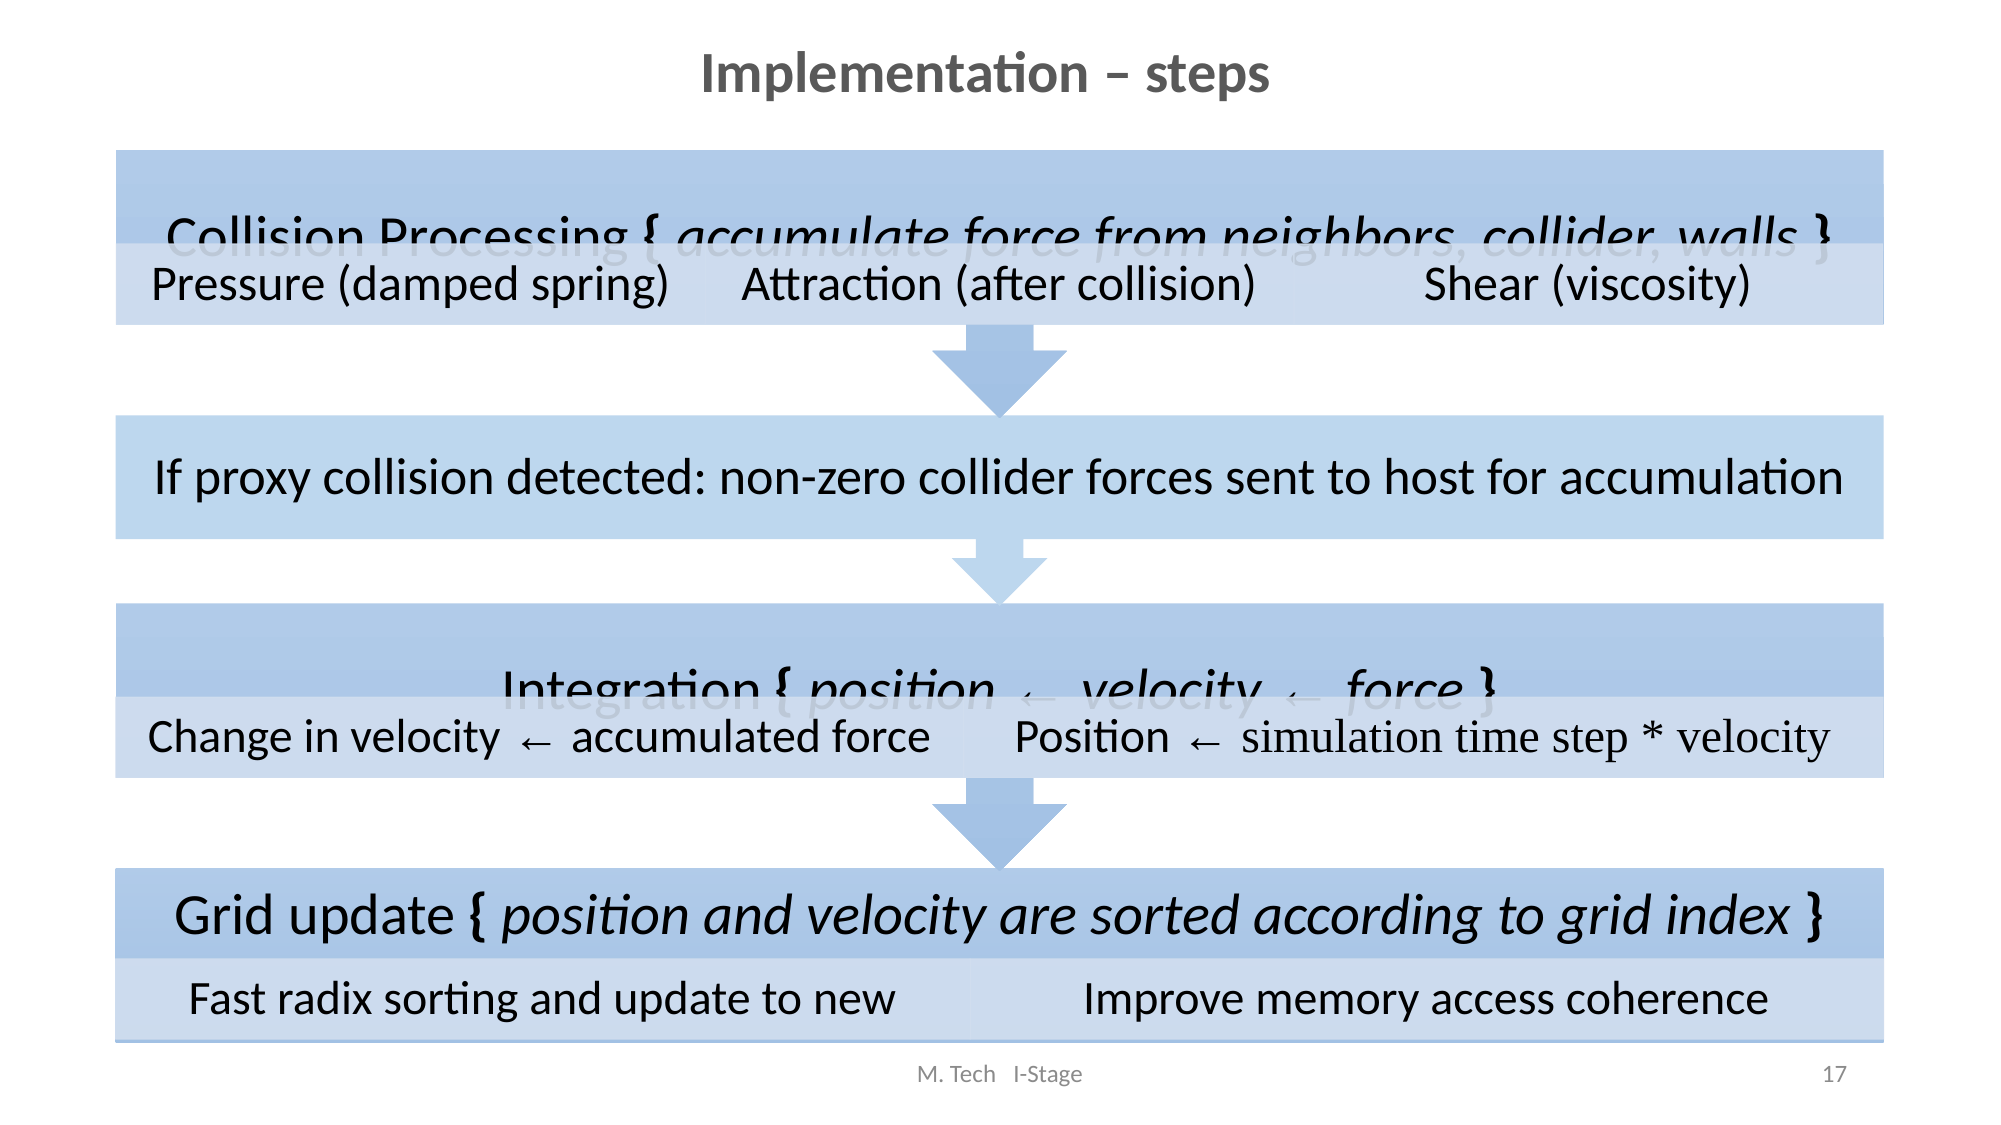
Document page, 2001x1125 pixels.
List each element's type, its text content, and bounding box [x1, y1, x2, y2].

footer M. Tech I-Stage [662, 1043, 1338, 1103]
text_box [115, 149, 1884, 1043]
slide_number 17 [1412, 1043, 1863, 1103]
text_box Implementation – steps [685, 27, 1290, 112]
